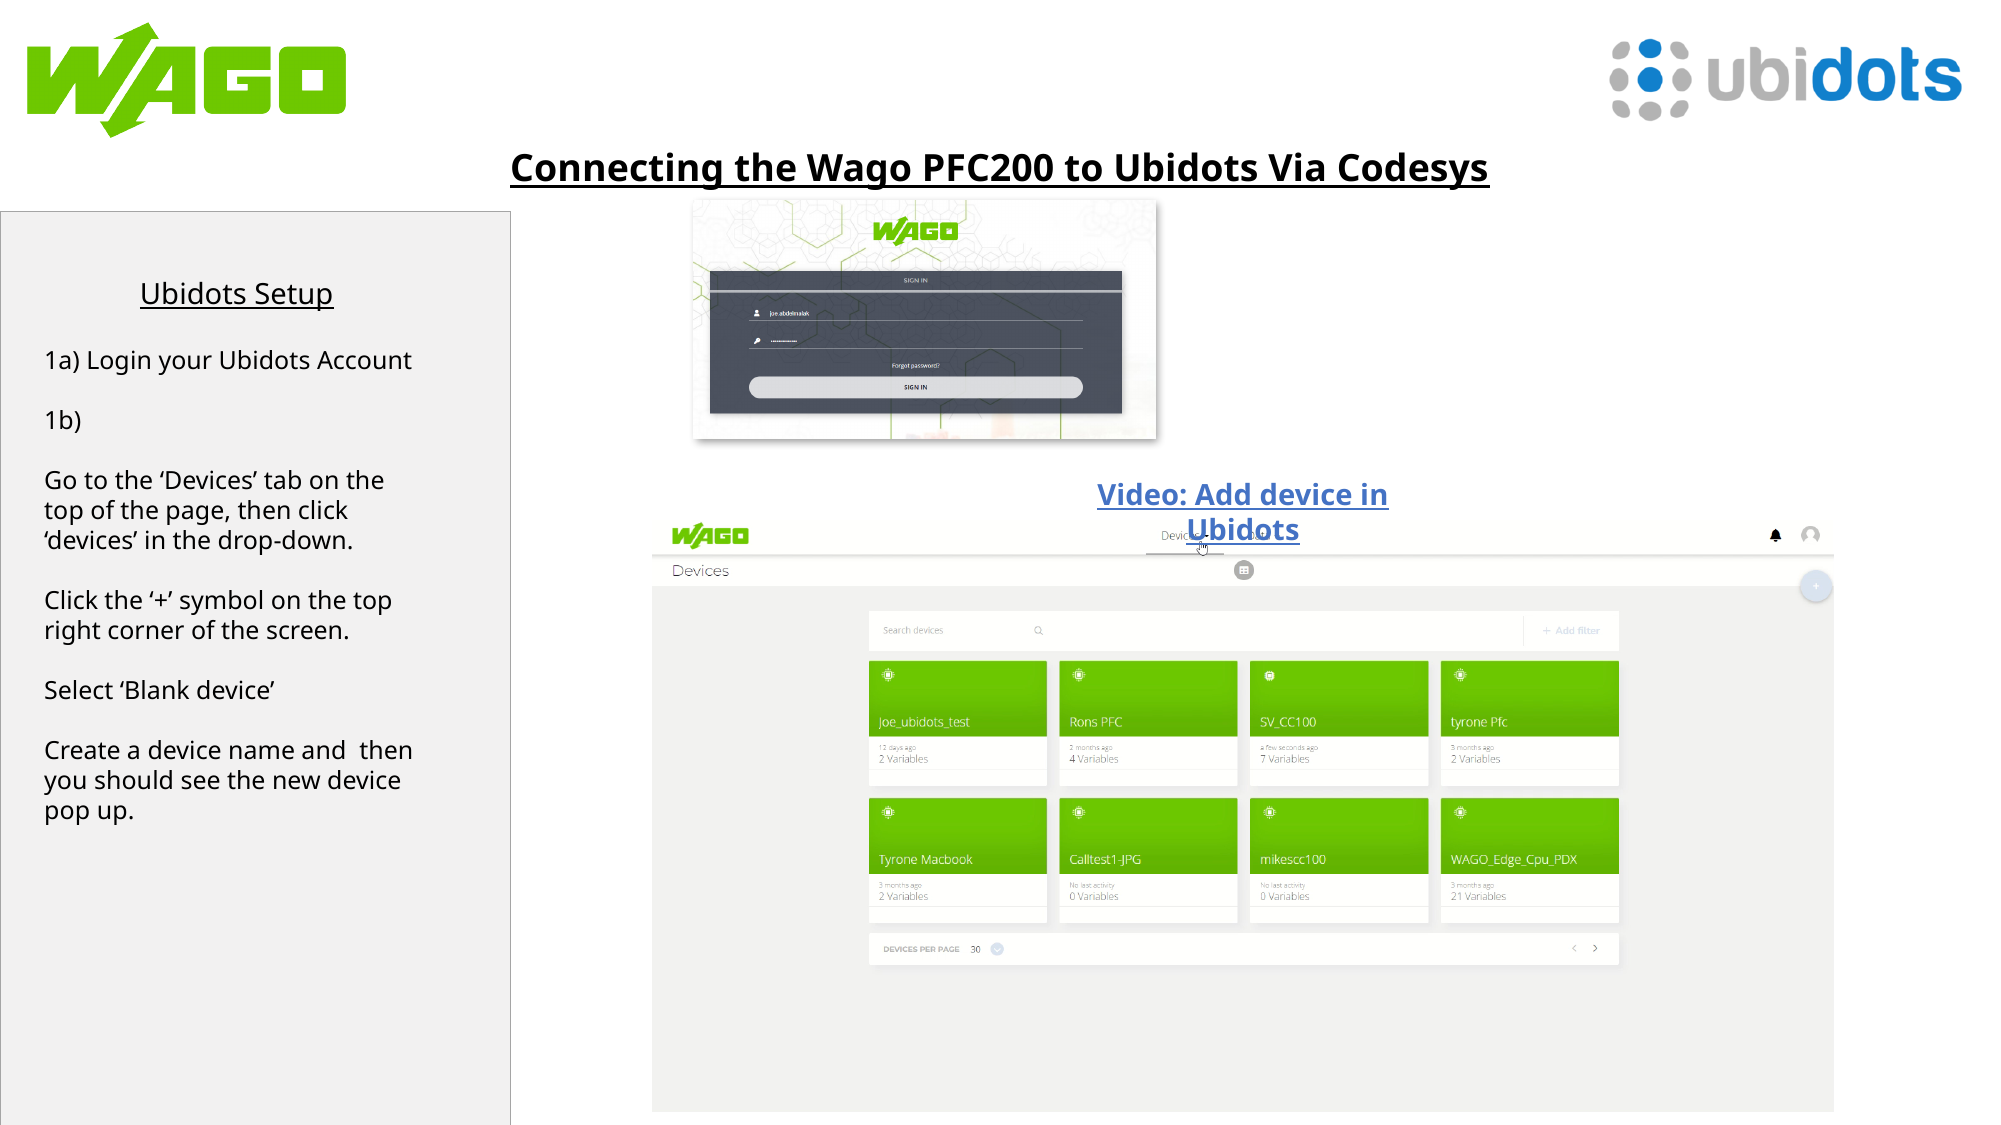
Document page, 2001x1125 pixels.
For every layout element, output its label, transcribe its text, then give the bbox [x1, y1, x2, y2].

text_box Video: Add device in Ubidots [1059, 468, 1427, 519]
text_box [0, 211, 511, 1125]
text_box Ubidots Setup 1a) Login your Ubidots Account 1b) Go to the ‘Devices’ tab on the top of the page, then click ‘devices’ in the drop-down. Click the ‘+’ symbol on the top right corner of the screen. Select ‘Blank device’ Create a device name and then you should see the new device pop up. [29, 267, 444, 877]
picture [27, 22, 346, 138]
picture [693, 200, 1156, 439]
picture [1597, 17, 1973, 142]
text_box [651, 519, 1835, 1113]
